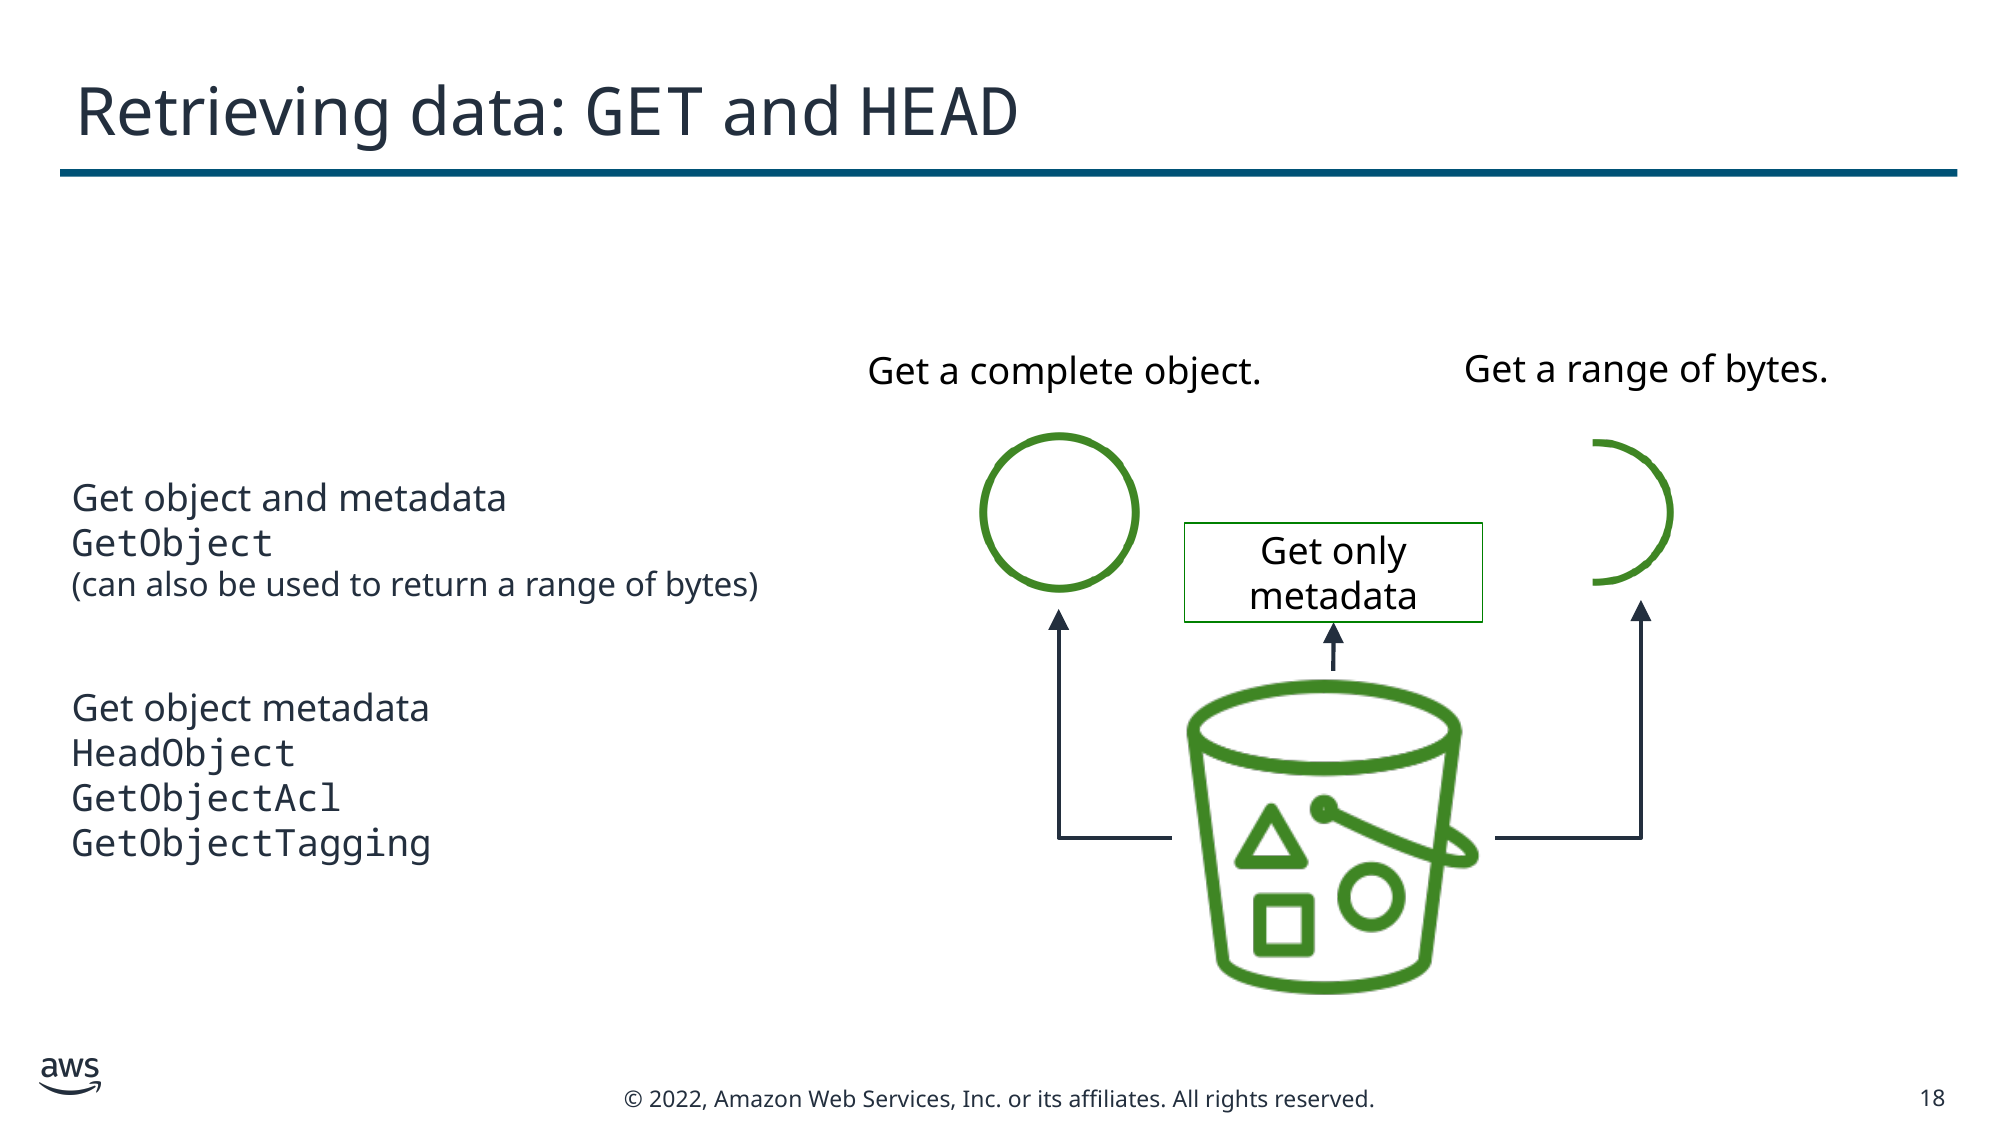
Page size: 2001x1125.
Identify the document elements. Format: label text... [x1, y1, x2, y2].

picture [39, 1058, 101, 1095]
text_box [855, 337, 1841, 1006]
text_box Get object and metadata GetObject (can also be used to return a range of bytes) Get object metadata HeadObject GetObjectAcl GetObjectTagging [56, 466, 831, 871]
title Retrieving data: GET and HEAD [60, 49, 1958, 170]
slide_number 18 [1881, 1077, 1961, 1121]
